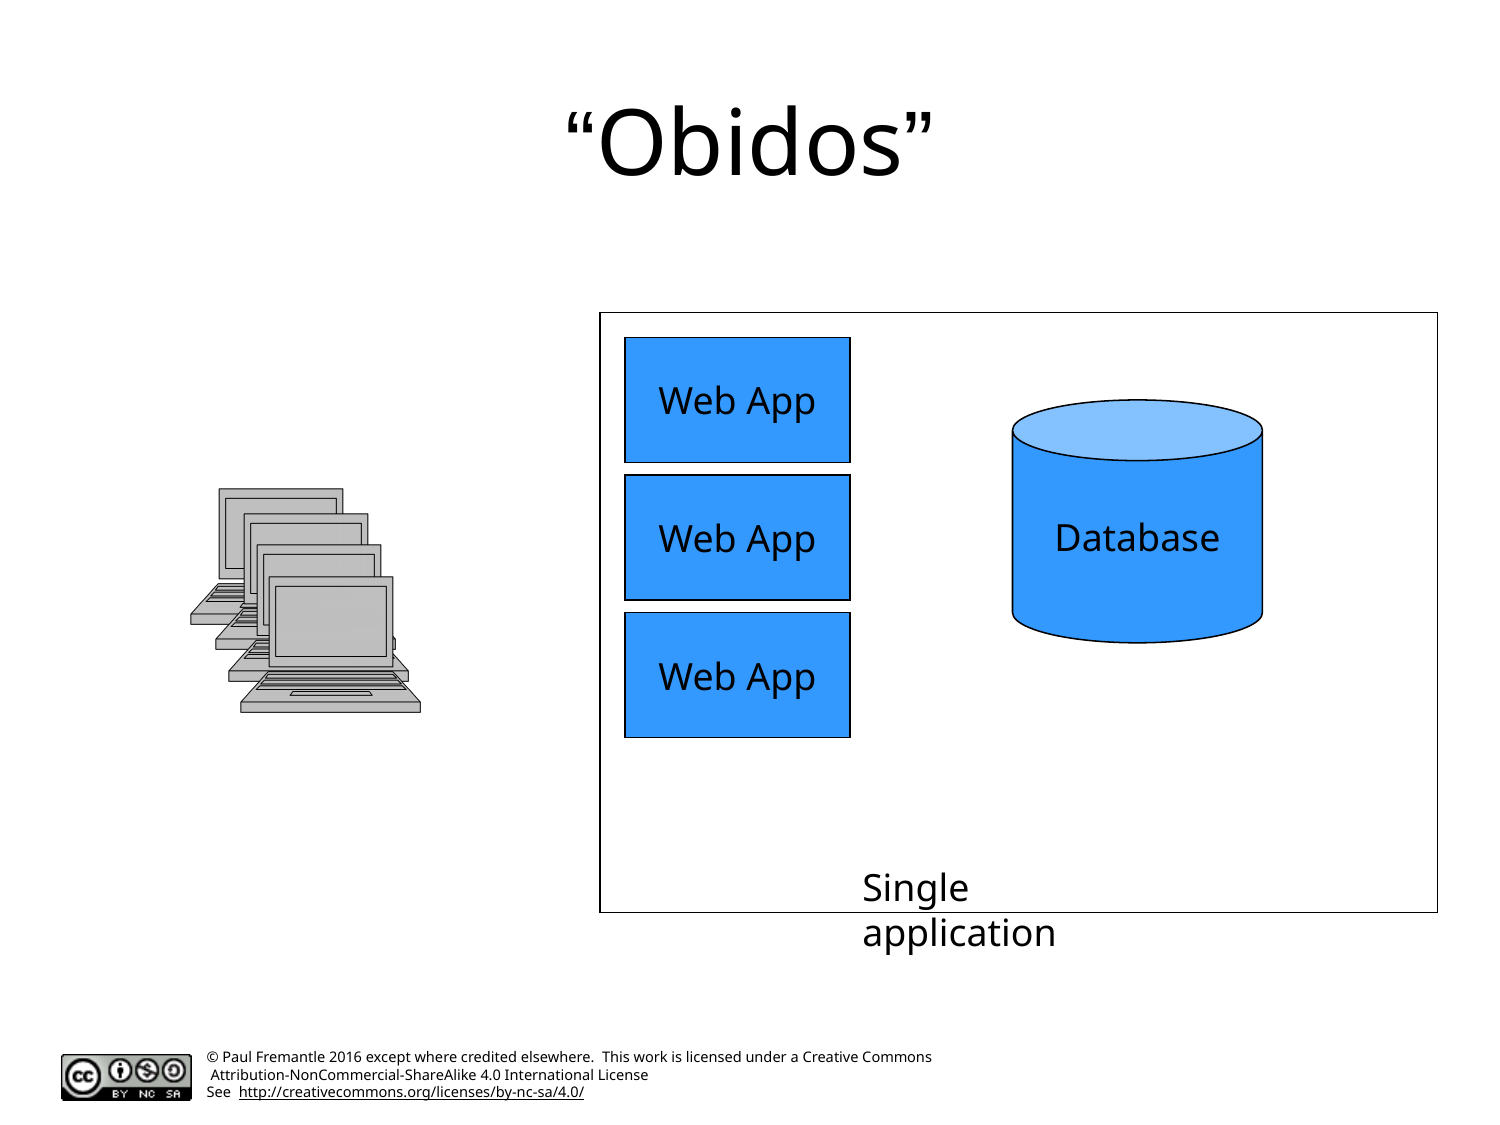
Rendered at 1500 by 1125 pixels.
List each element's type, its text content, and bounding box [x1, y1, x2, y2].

picture [187, 484, 426, 718]
title “Obidos” [75, 45, 1425, 233]
text_box [599, 312, 1438, 913]
text_box Single application [847, 855, 1176, 961]
picture [61, 1054, 192, 1101]
